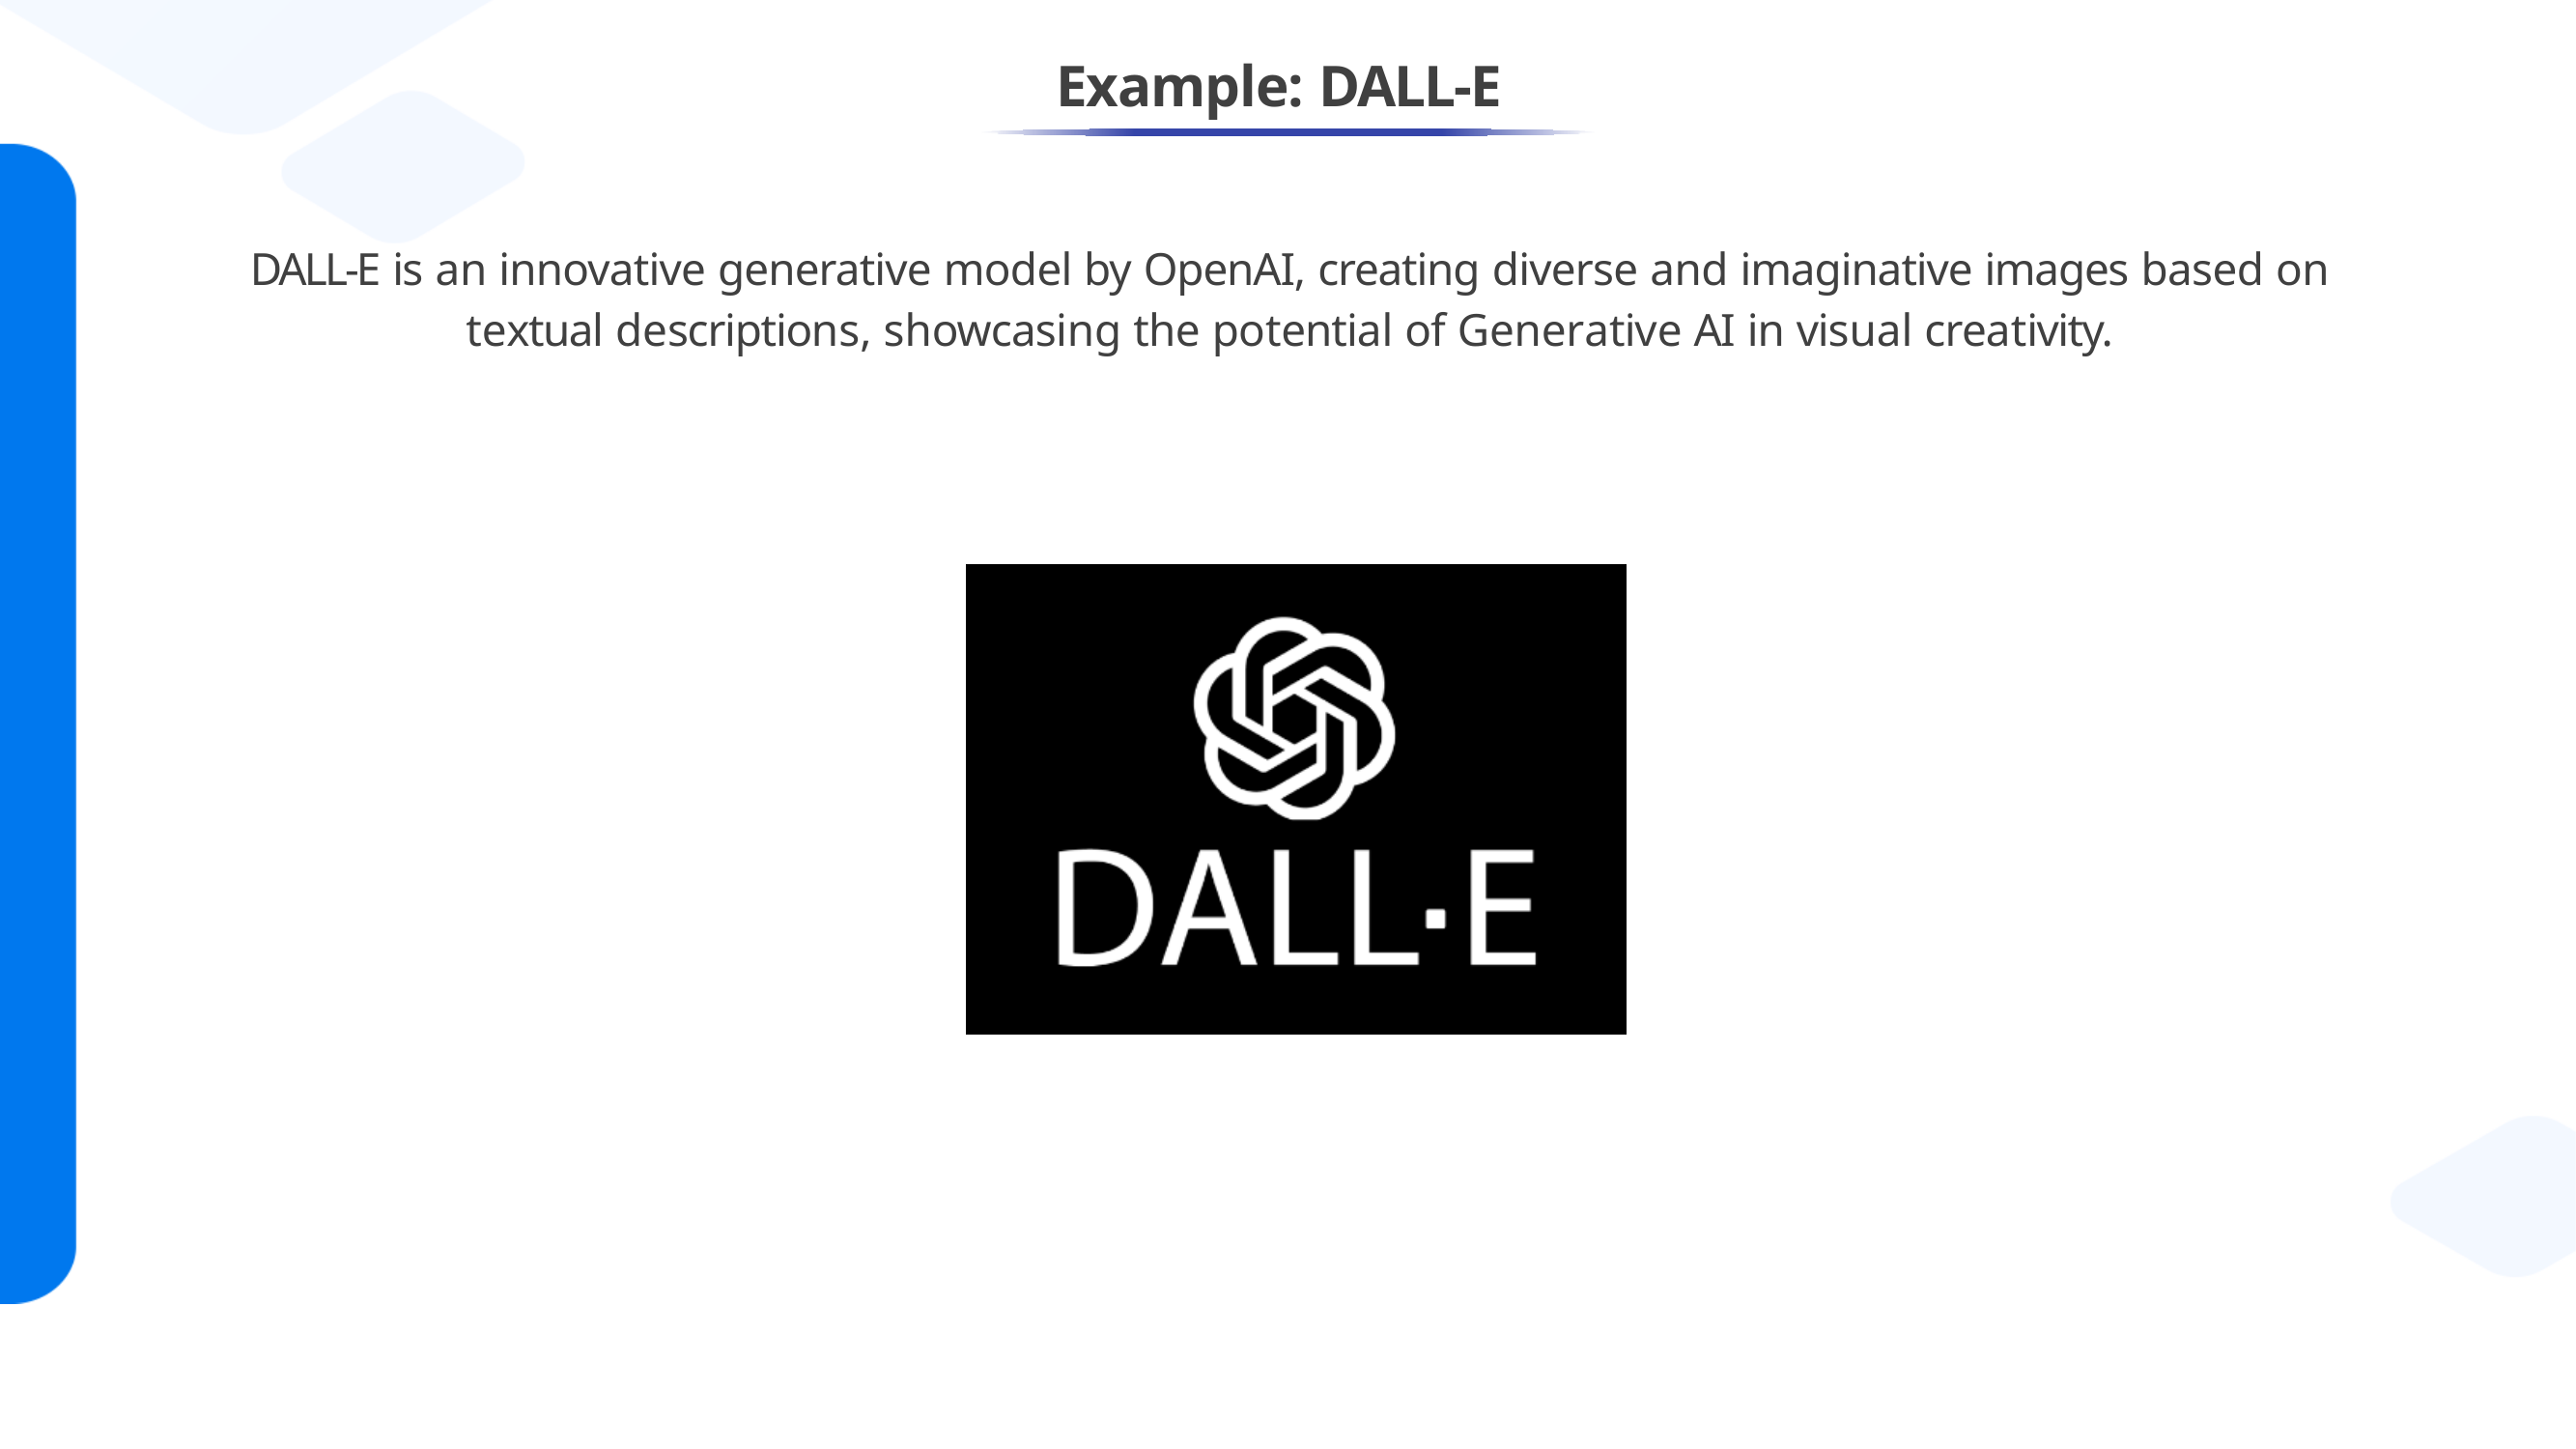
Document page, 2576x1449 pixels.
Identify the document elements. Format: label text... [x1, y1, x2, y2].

title Example: DALL-E [1054, 48, 1522, 128]
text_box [966, 128, 1628, 1035]
text_box DALL-E is an innovative generative model by OpenAI, creating diverse and imaginative images based on textual descriptions, showcasing the potential of Generative AI in visual creativity. [1632, 231, 2356, 356]
picture [0, 0, 2576, 1304]
text_box DALL-E is an innovative generative model by OpenAI, creating diverse and imaginative images based on textual descriptions, showcasing the potential of Generative AI in visual creativity. [223, 231, 961, 356]
